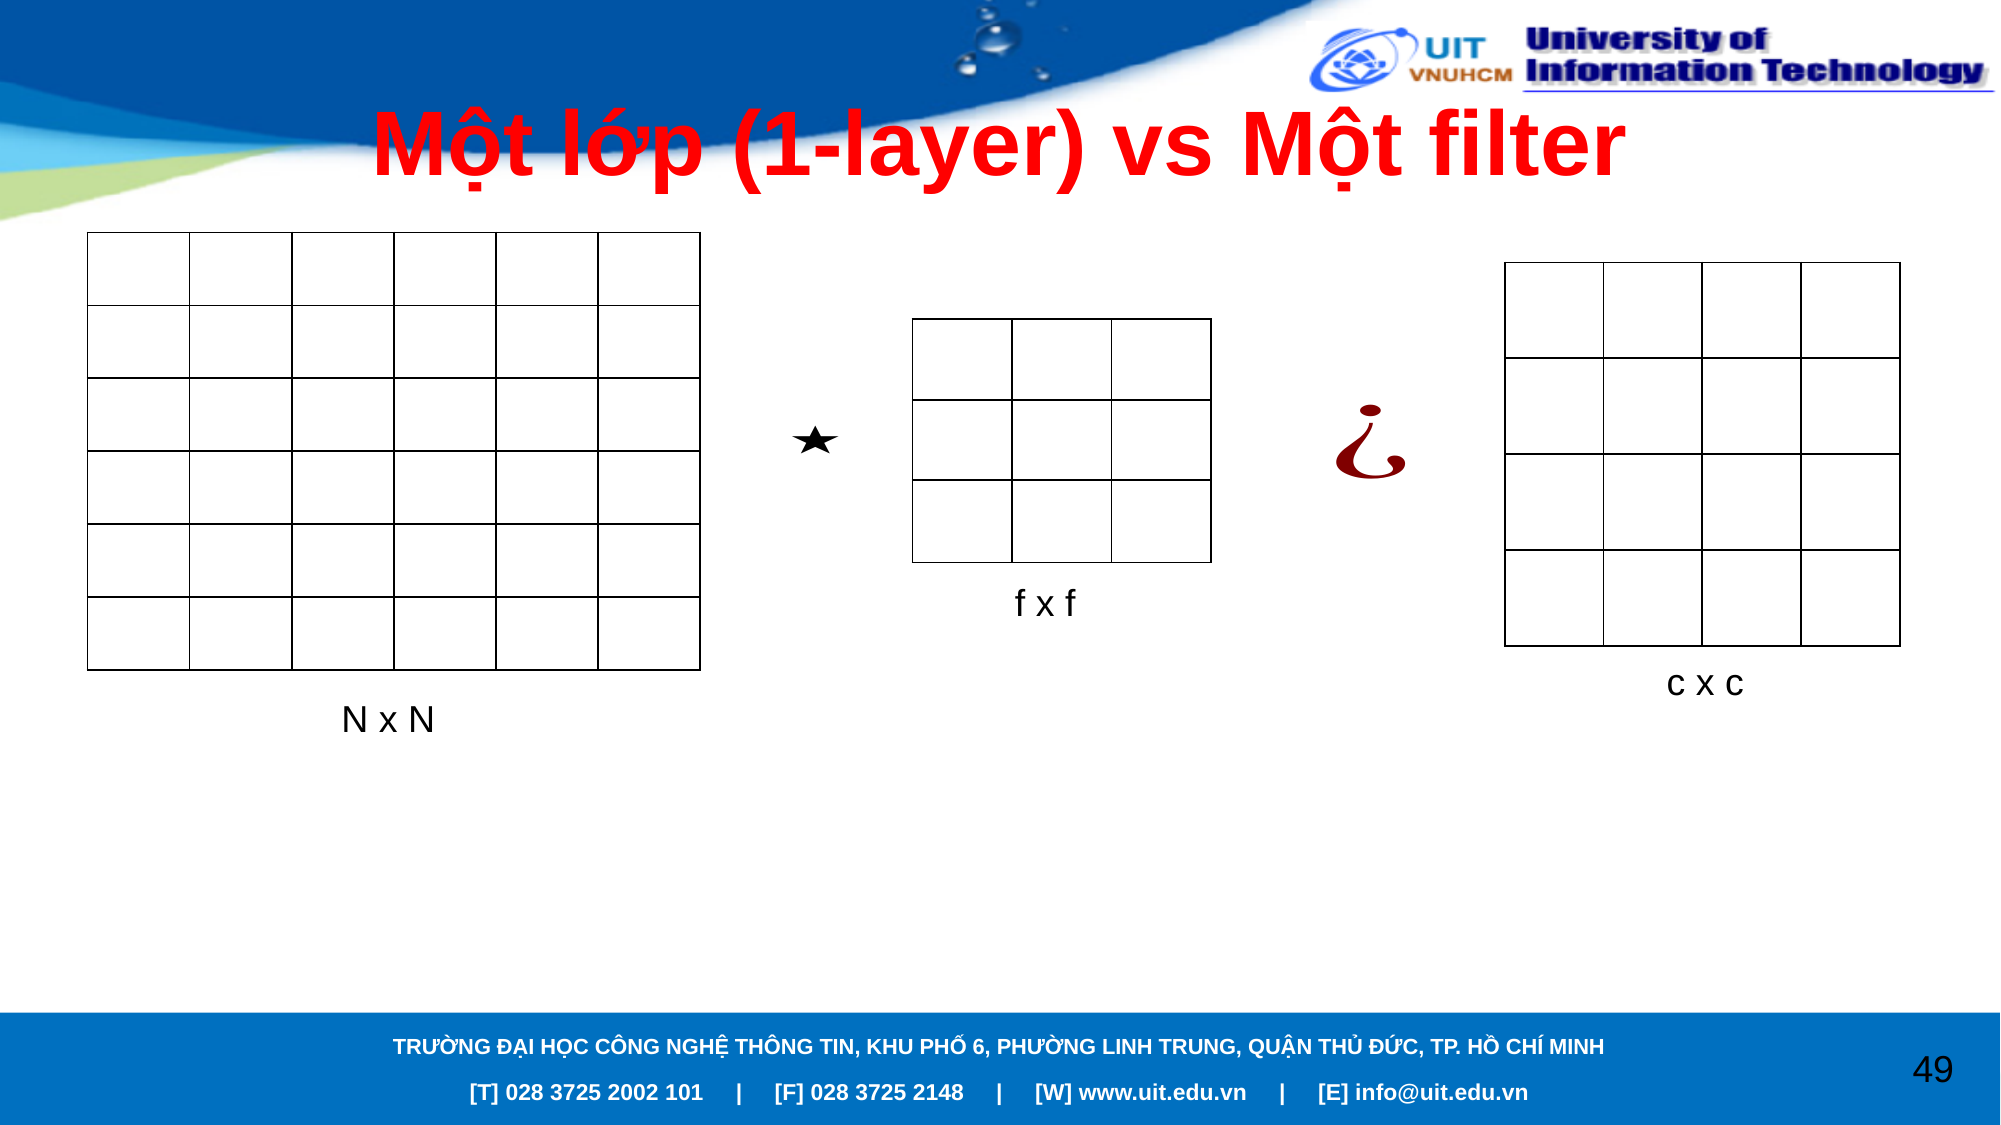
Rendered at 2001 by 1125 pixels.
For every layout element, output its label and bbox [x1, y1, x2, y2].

table_cell [190, 525, 291, 596]
table_header [293, 233, 393, 305]
table_cell [1013, 481, 1111, 562]
table_cell [88, 452, 189, 523]
table_cell [88, 525, 189, 596]
text_box [1000, 571, 1102, 632]
table_header [1604, 263, 1701, 357]
table_cell [190, 598, 291, 669]
table_cell [1506, 359, 1603, 453]
table_cell [497, 379, 597, 450]
table_header [1506, 263, 1603, 357]
table_cell [1604, 455, 1701, 549]
table_cell [1703, 551, 1800, 645]
table_cell [1013, 401, 1111, 479]
table_cell [913, 481, 1011, 562]
table_cell [1703, 455, 1800, 549]
table_cell [88, 598, 189, 669]
table_cell [1703, 359, 1800, 453]
table_cell [1112, 401, 1210, 479]
table_cell [599, 452, 699, 523]
table_header [1013, 320, 1111, 399]
table_cell [395, 525, 495, 596]
table_cell [395, 598, 495, 669]
table_cell [293, 379, 393, 450]
table_cell [913, 401, 1011, 479]
table_header [88, 233, 189, 305]
table_cell [293, 598, 393, 669]
table_cell [395, 379, 495, 450]
table_cell [497, 452, 597, 523]
table_header [1802, 263, 1899, 357]
table_header [395, 233, 495, 305]
table_cell [293, 452, 393, 523]
table_cell [88, 379, 189, 450]
picture [0, 0, 2001, 1125]
table_cell [293, 525, 393, 596]
table_cell [190, 306, 291, 377]
table_cell [1112, 481, 1210, 562]
table_header [190, 233, 291, 305]
text_box [326, 687, 461, 748]
table_header [1703, 263, 1800, 357]
table_cell [88, 306, 189, 377]
table_header [913, 320, 1011, 399]
table_cell [497, 306, 597, 377]
table_cell [190, 379, 291, 450]
table_header [599, 233, 699, 305]
table_header [1112, 320, 1210, 399]
table_cell [1802, 359, 1899, 453]
table_cell [1506, 551, 1603, 645]
table_cell [1604, 359, 1701, 453]
table_cell [293, 306, 393, 377]
table_cell [599, 598, 699, 669]
table_cell [1802, 551, 1899, 645]
title [99, 45, 1900, 233]
table_cell [395, 452, 495, 523]
table_cell [190, 452, 291, 523]
table_cell [497, 525, 597, 596]
table_cell [599, 306, 699, 377]
table_cell [497, 598, 597, 669]
table_cell [1604, 551, 1701, 645]
table_header [497, 233, 597, 305]
table_cell [599, 525, 699, 596]
table_cell [1506, 455, 1603, 549]
table_cell [395, 306, 495, 377]
table_cell [599, 379, 699, 450]
table_cell [1802, 455, 1899, 549]
text_box [1651, 650, 1770, 710]
